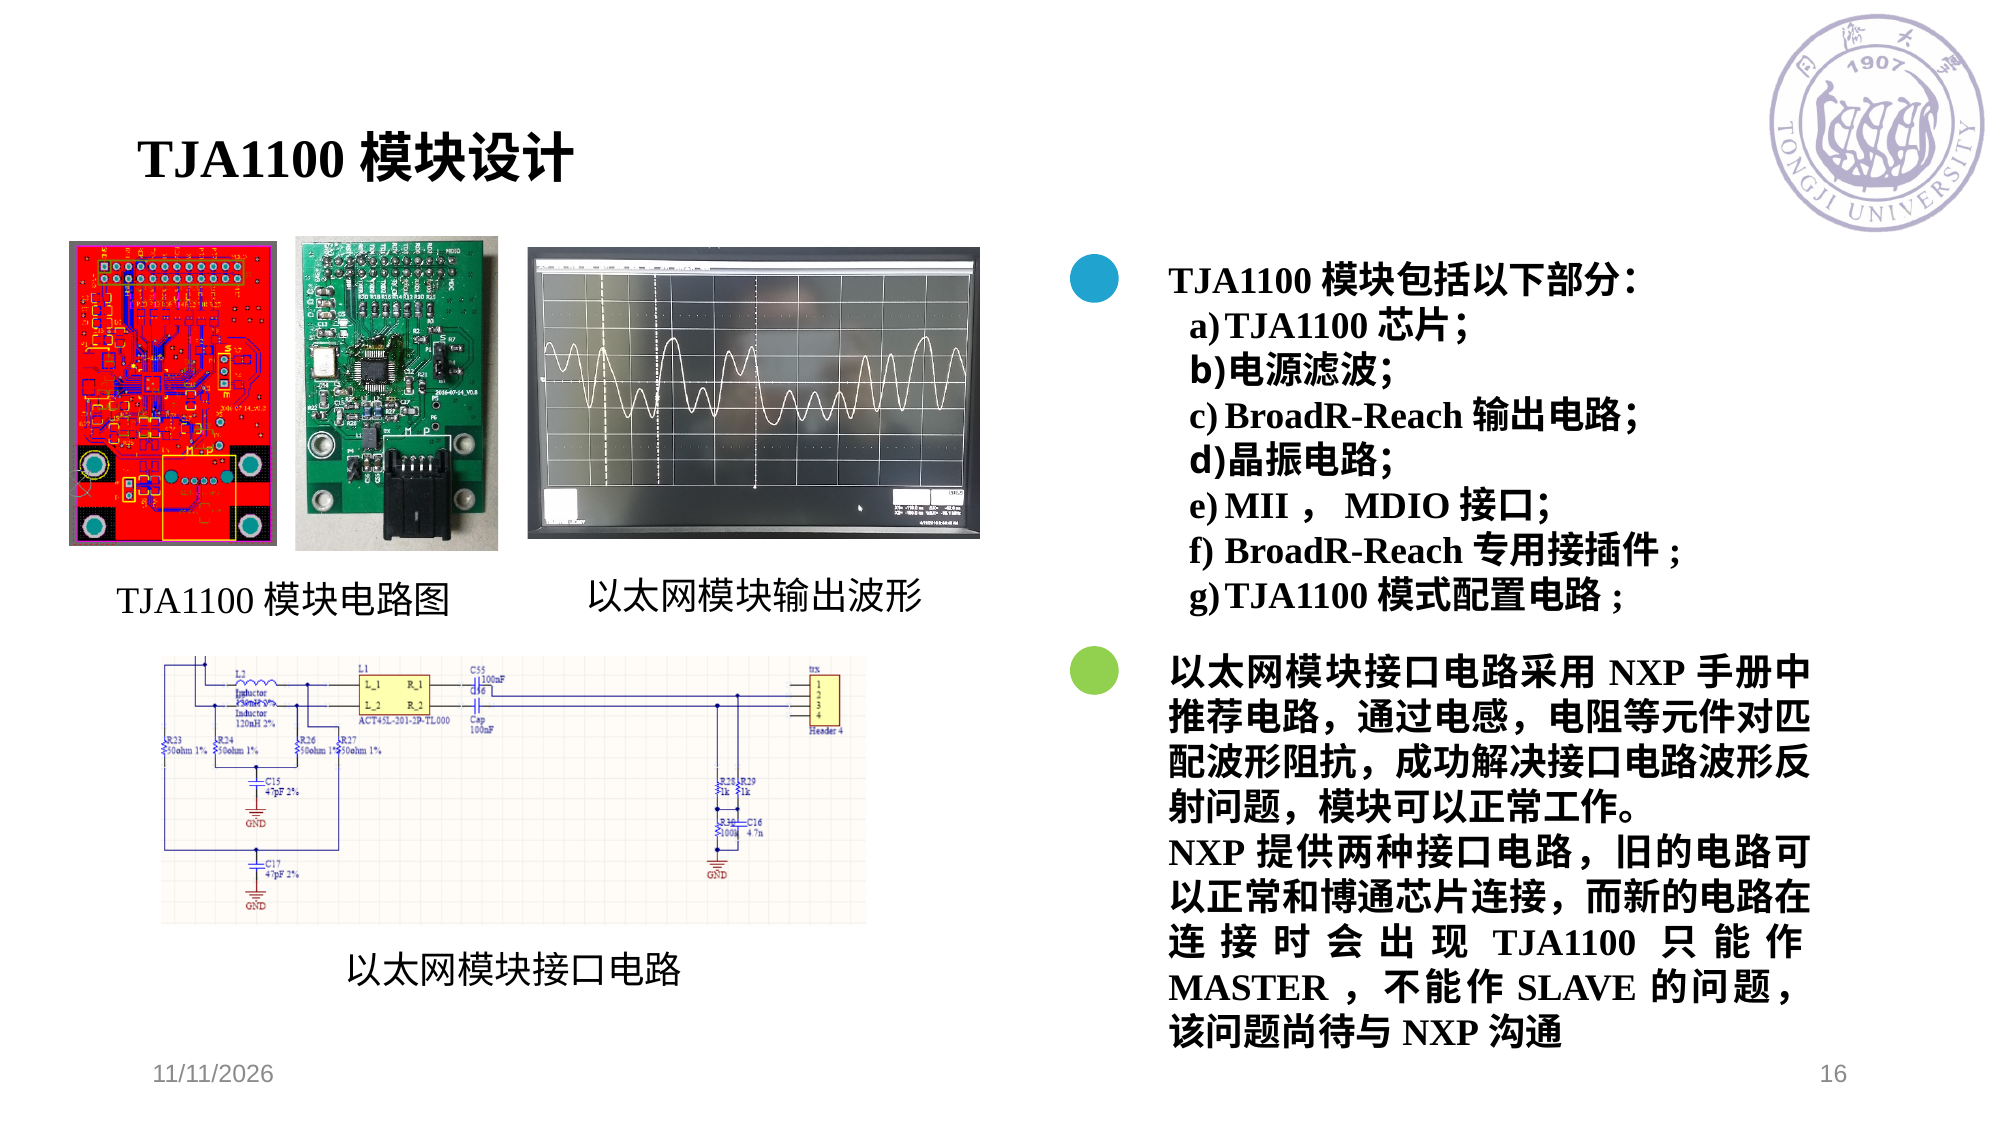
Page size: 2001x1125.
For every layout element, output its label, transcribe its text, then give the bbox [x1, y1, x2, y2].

picture [69, 241, 277, 546]
text_box 以太网模块接口电路采用NXP手册中推荐电路，通过电感，电阻等元件对匹配波形阻抗，成功解决接口电路波形反射问题，模块可以正常工作。 NXP提供两种接口电路，旧的电路可以正常和博通芯片连接，而新的电路在连接时会出现TJA1100只能作MASTER，不能作SLAVE的问题，该问题尚待与NXP沟通 [1153, 640, 1827, 1061]
text_box [1070, 646, 1118, 695]
picture [527, 247, 980, 539]
text_box 以太网模块接口电路 [161, 938, 866, 999]
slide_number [137, 1042, 588, 1103]
text_box TJA1100模块电路图 [69, 568, 499, 629]
text_box [1070, 254, 1118, 302]
text_box TJA1100模块设计 [120, 112, 1421, 199]
picture [161, 656, 866, 925]
text_box TJA1100模块包括以下部分： TJA1100芯片； 电源滤波； BroadR-Reach输出电路； 晶振电路； MII，MDIO接口； BroadR-Reach专用接插件; TJA1100模式配置电路; [1153, 249, 1827, 624]
slide_number 16 [1412, 1042, 1863, 1103]
picture [295, 236, 499, 551]
text_box 以太网模块输出波形 [527, 564, 980, 625]
